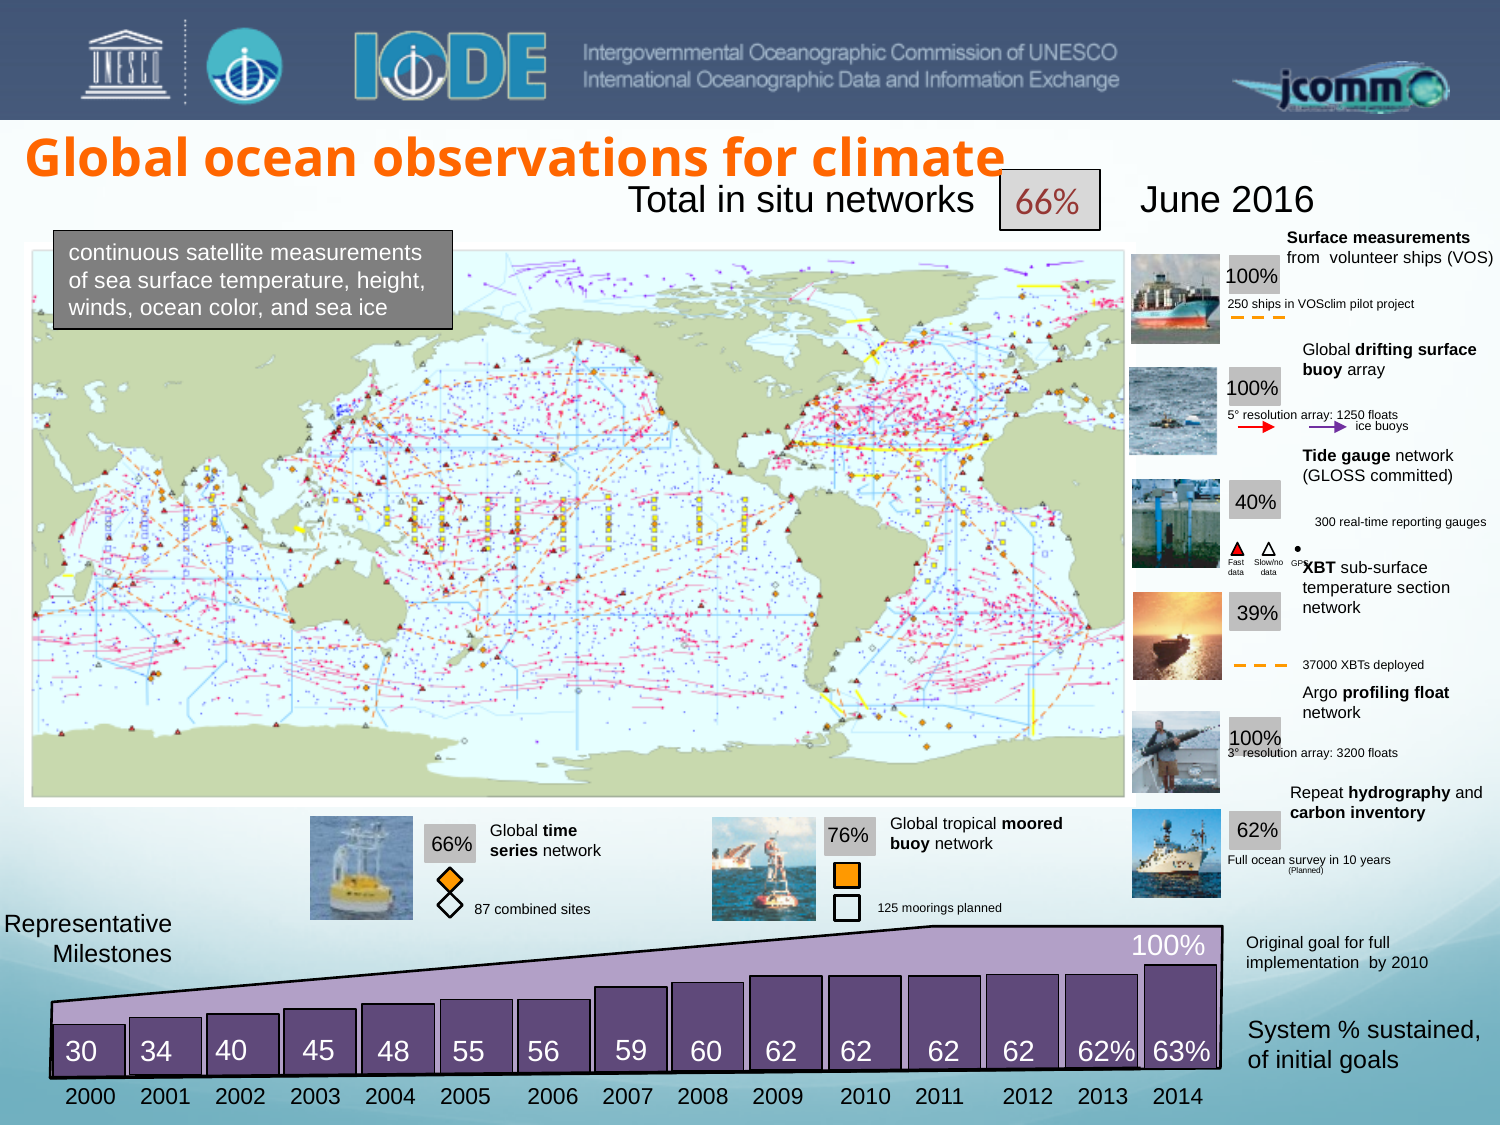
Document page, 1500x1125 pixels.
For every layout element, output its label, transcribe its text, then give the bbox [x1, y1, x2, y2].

text_box 40 [199, 1024, 275, 1065]
text_box 2014 [1137, 1074, 1225, 1118]
text_box 37000 XBTs deployed [1287, 649, 1450, 680]
text_box [834, 862, 860, 888]
text_box Representative Milestones [0, 899, 188, 976]
text_box 3° resolution array: 3200 floats [1228, 737, 1500, 768]
text_box 2006 [512, 1089, 587, 1118]
text_box June 2016 [1191, 167, 1363, 229]
text_box 100% [1224, 367, 1299, 408]
text_box 2013 [1075, 1089, 1137, 1118]
text_box 59 [599, 1024, 674, 1065]
text_box Global tropical moored buoy network [874, 824, 1113, 861]
text_box 2005 [424, 1089, 512, 1118]
text_box [750, 976, 823, 1024]
text_box Global time series network [474, 824, 625, 868]
picture [711, 817, 817, 922]
text_box 2002 [199, 1089, 274, 1118]
text_box [206, 1013, 279, 1065]
text_box 62% [1223, 808, 1297, 844]
text_box 2000 [49, 1088, 124, 1118]
text_box 62% [1062, 1024, 1137, 1065]
text_box 100% [1116, 918, 1241, 970]
text_box [440, 999, 513, 1024]
text_box 56 [512, 1024, 588, 1065]
text_box [1065, 974, 1138, 1024]
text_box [49, 1067, 1142, 1079]
text_box 76% [825, 824, 888, 855]
text_box 2003 [274, 1089, 349, 1118]
text_box Original goal for full implementation by 2010 [1231, 924, 1500, 981]
text_box 250 ships in VOSclim pilot project [1228, 288, 1500, 319]
text_box [908, 976, 981, 1065]
text_box Tide gauge network (GLOSS committed) [1287, 437, 1500, 493]
text_box 63% [1137, 1024, 1238, 1076]
text_box Global ocean observations for climate [9, 61, 1191, 249]
text_box 300 real-time reporting gauges [1299, 506, 1500, 538]
text_box Slow/no data [1237, 549, 1300, 585]
text_box [986, 974, 1059, 1024]
text_box 55 [437, 1024, 512, 1065]
text_box [437, 867, 463, 892]
text_box Global drifting surface buoy array [1287, 331, 1500, 388]
text_box 62 [912, 1024, 987, 1065]
text_box Fast data [1213, 549, 1237, 585]
text_box Argo profiling float network [1287, 674, 1500, 731]
text_box 2001 [124, 1089, 199, 1118]
text_box 60 [674, 1024, 749, 1065]
text_box 39% [1226, 592, 1297, 633]
picture [309, 816, 413, 920]
text_box [595, 987, 668, 1065]
text_box [51, 926, 1144, 1065]
text_box [518, 999, 591, 1065]
text_box ice buoys [1340, 410, 1441, 441]
text_box 125 moorings planned [862, 892, 1038, 923]
picture [0, 0, 1500, 120]
text_box [129, 1017, 202, 1024]
text_box 100% [1224, 254, 1298, 288]
text_box 100% [1227, 717, 1299, 737]
text_box 2004 [349, 1089, 424, 1118]
text_box 2008 [662, 1089, 737, 1118]
text_box [828, 976, 901, 1065]
text_box Full ocean survey in 10 years [1229, 844, 1500, 875]
text_box 2007 [587, 1089, 662, 1118]
text_box Repeat hydrography and carbon inventory [1275, 774, 1500, 831]
text_box 2012 [987, 1089, 1075, 1118]
text_box 66% [421, 824, 492, 864]
picture [24, 242, 1222, 808]
text_box GPS [1275, 550, 1325, 577]
text_box 40% [1225, 480, 1296, 522]
text_box 62 [824, 1024, 900, 1065]
text_box 87 combined sites [459, 892, 635, 926]
text_box System % sustained, of initial goals [1232, 1005, 1500, 1082]
text_box 2010 [824, 1089, 899, 1118]
text_box 34 [124, 1024, 199, 1065]
text_box 30 [49, 1024, 124, 1066]
text_box [834, 895, 860, 921]
text_box [671, 982, 744, 1024]
text_box [437, 892, 463, 918]
text_box 2011 [899, 1089, 987, 1118]
text_box Surface measurements from volunteer ships (VOS) [1271, 219, 1500, 275]
text_box XBT sub-surface temperature section network [1287, 549, 1500, 626]
picture [1132, 809, 1221, 898]
text_box 48 [362, 1024, 437, 1065]
text_box [362, 1004, 435, 1024]
text_box [1265, 542, 1272, 549]
text_box 62 [749, 1024, 824, 1065]
text_box 2009 [737, 1089, 824, 1118]
text_box (Planned) [1273, 858, 1411, 884]
text_box 45 [287, 1024, 362, 1065]
text_box [1234, 542, 1241, 549]
text_box 5° resolution array: 1250 floats [1228, 399, 1500, 430]
text_box 62 [987, 1024, 1062, 1065]
text_box [284, 1008, 357, 1065]
text_box [1217, 970, 1222, 1024]
text_box [1144, 965, 1217, 1024]
